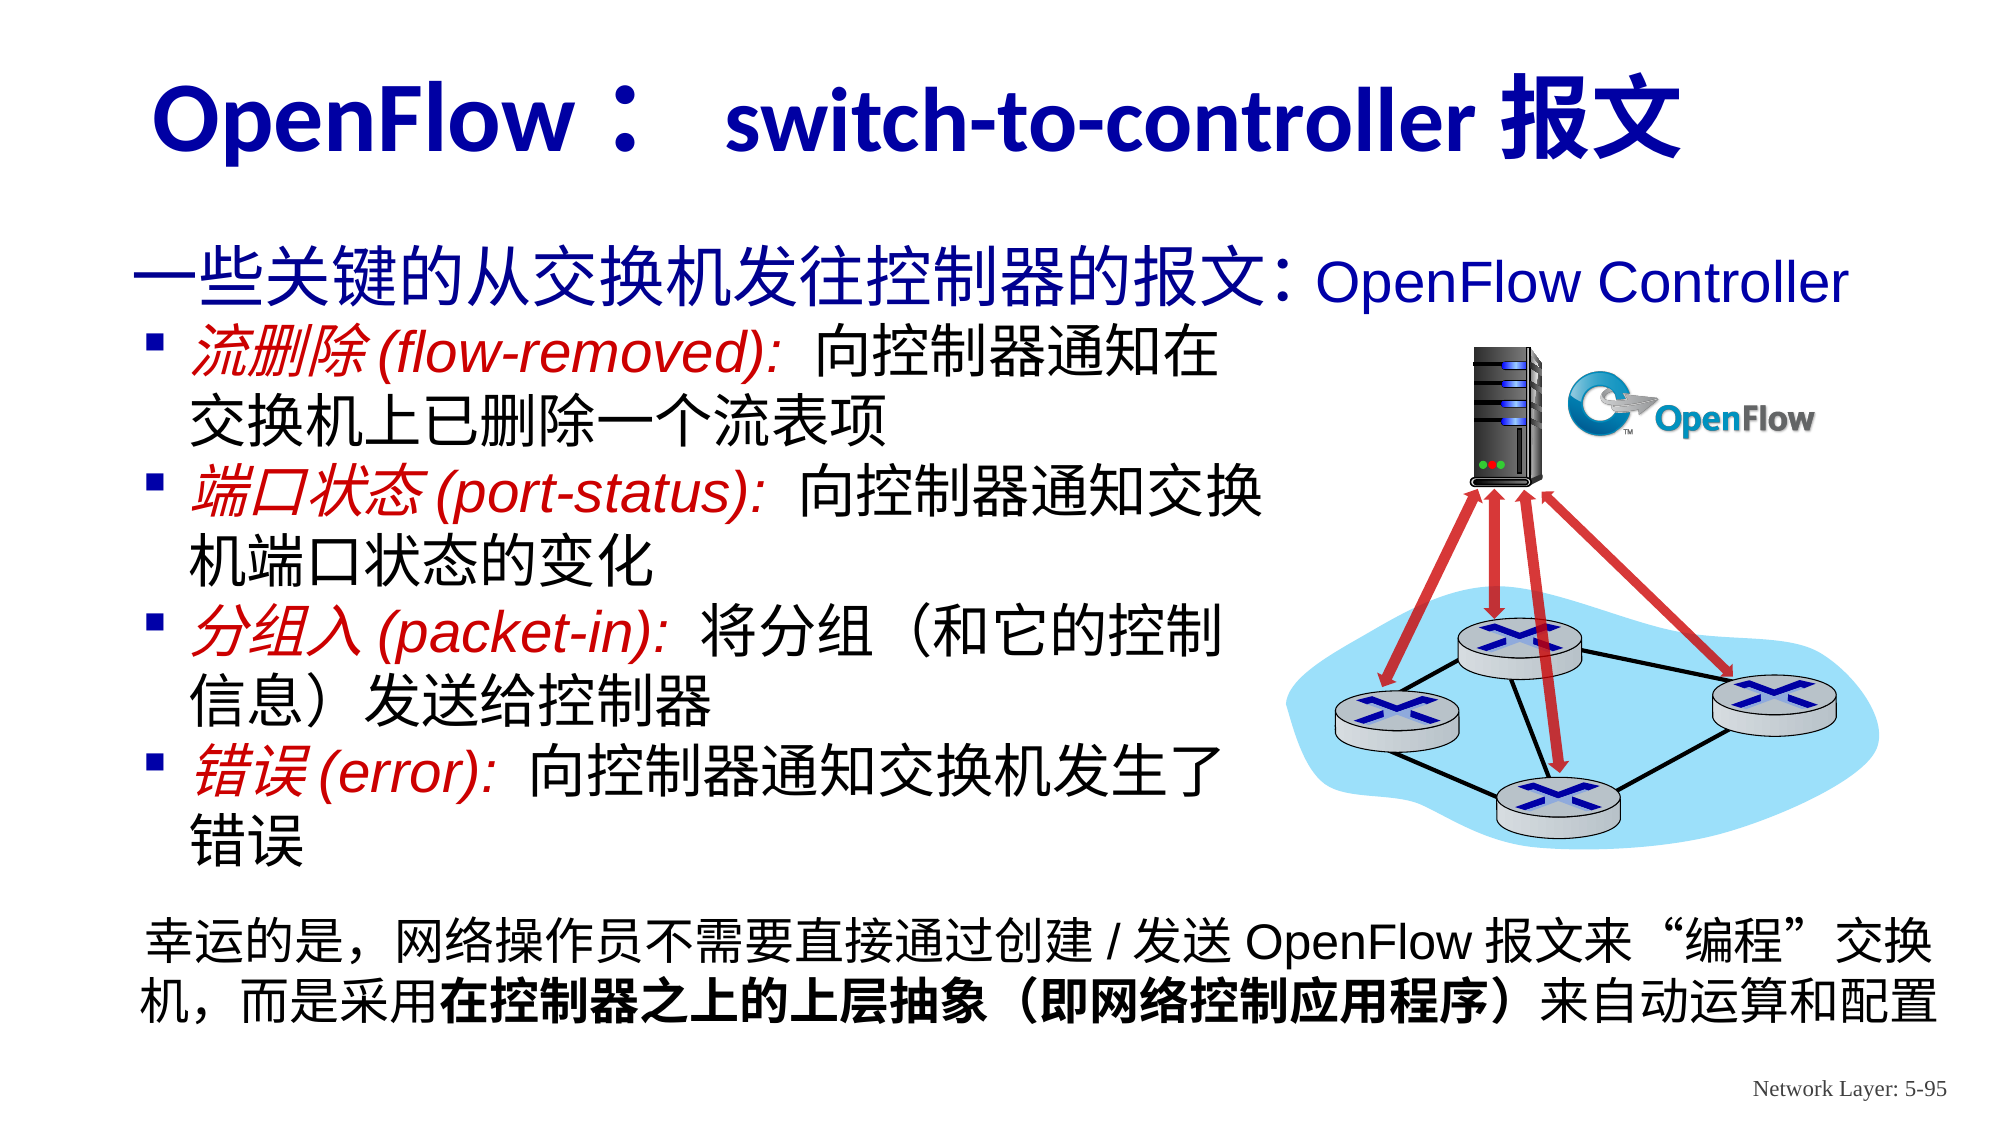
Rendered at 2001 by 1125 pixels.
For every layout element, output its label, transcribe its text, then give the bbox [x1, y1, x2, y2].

slide_number Network Layer: 5-95 [1512, 1082, 1963, 1117]
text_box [1285, 237, 1880, 850]
text_box 幸运的是，网络操作员不需要直接通过创建/发送OpenFlow报文来“编程”交换机，而是采用在控制器之上的上层抽象（即网络控制应用程序）来自动运算和配置 [116, 901, 1963, 1082]
title OpenFlow：switch-to-controller报文 [137, 45, 1863, 193]
text_box 一些关键的从交换机发往控制器的报文： 流删除(flow-removed): 向控制器通知在交换机上已删除一个流表项 端口状态(port-status): 向控制器通知交换机端口状态的变化 分组入(packet-in): 将分组（和它的控制信息）发送给控制器 错误(error): 向控制器通知交换机发生了错误 [116, 227, 1288, 882]
